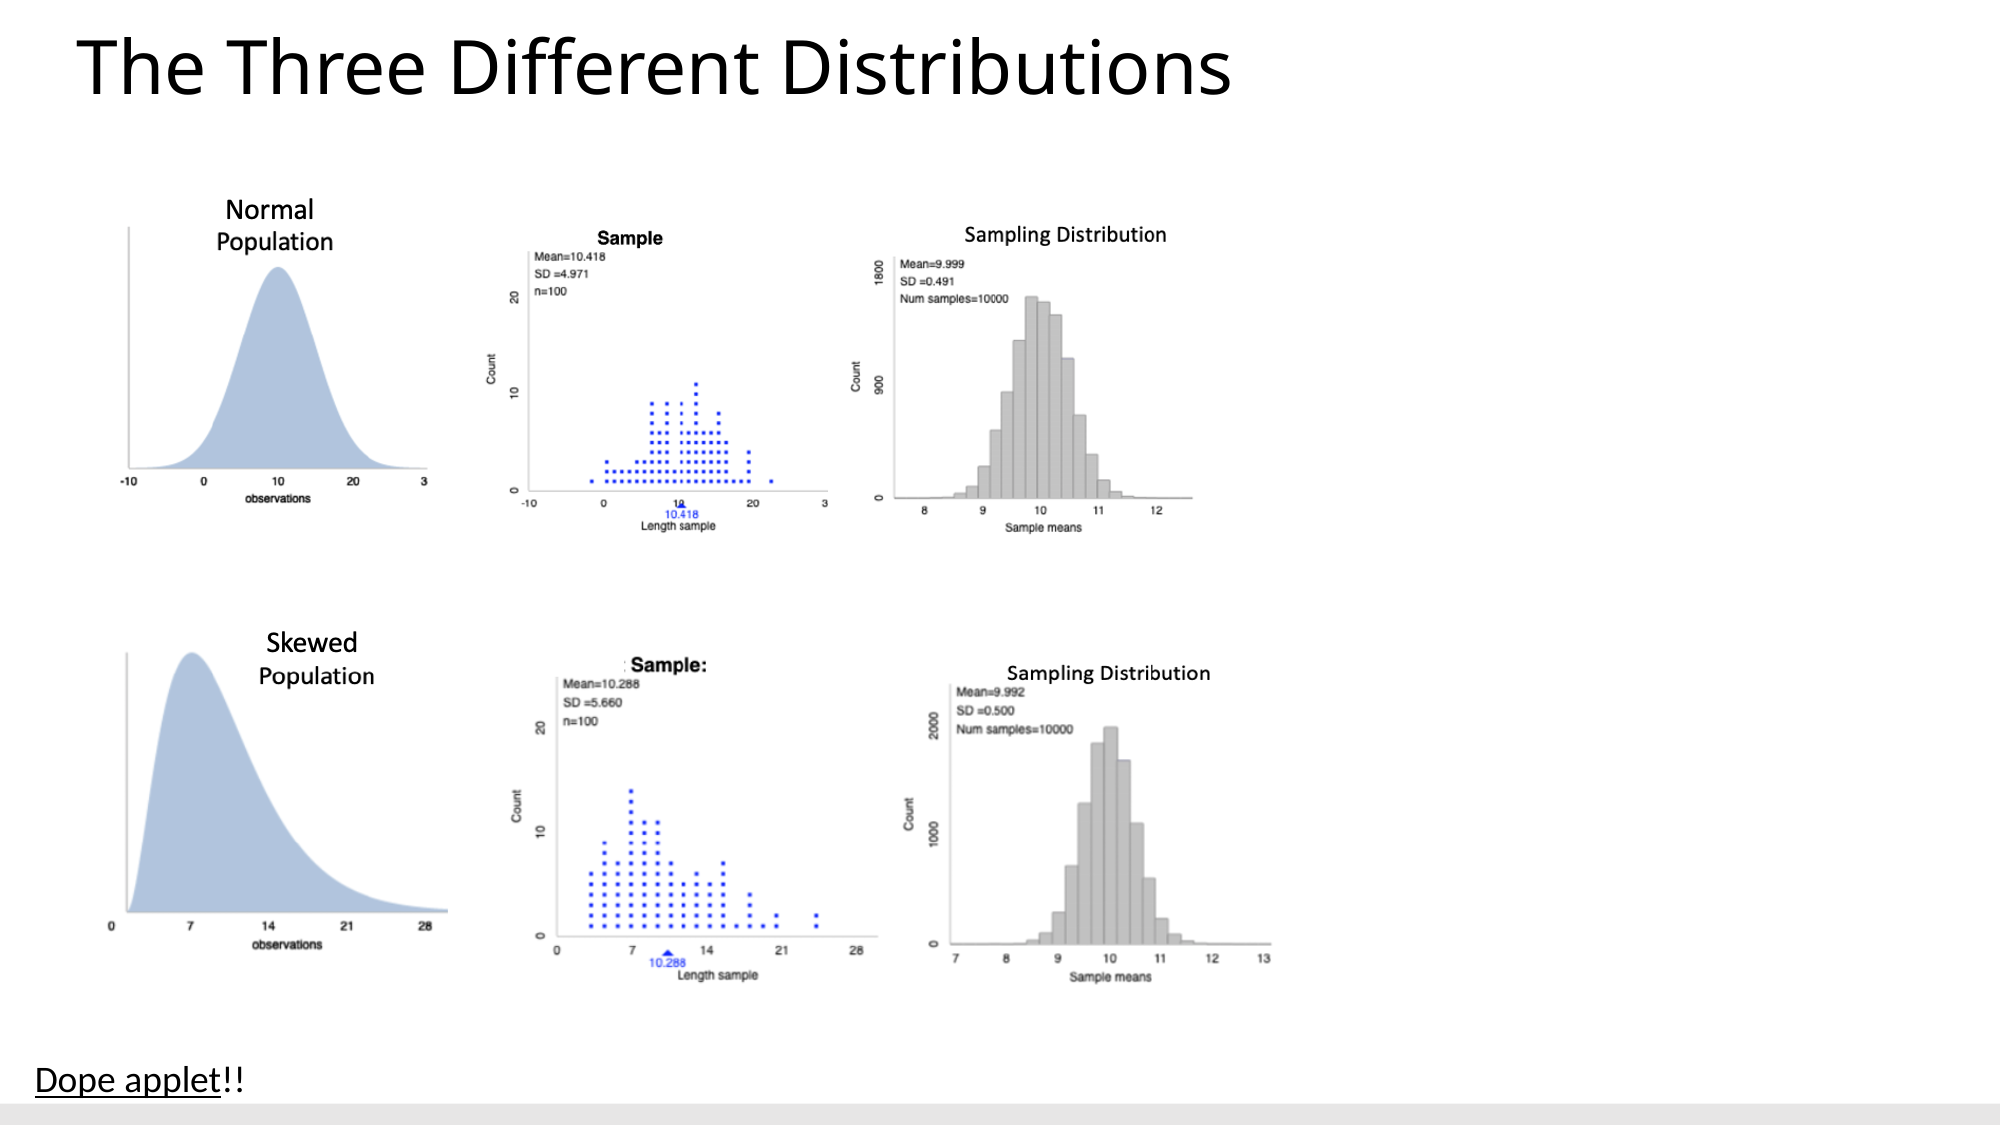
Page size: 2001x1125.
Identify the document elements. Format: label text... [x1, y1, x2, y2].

title The Three Different Distributions [56, 9, 1921, 135]
text_box Dope applet!! [0, 1048, 996, 1108]
picture [56, 165, 1308, 1012]
